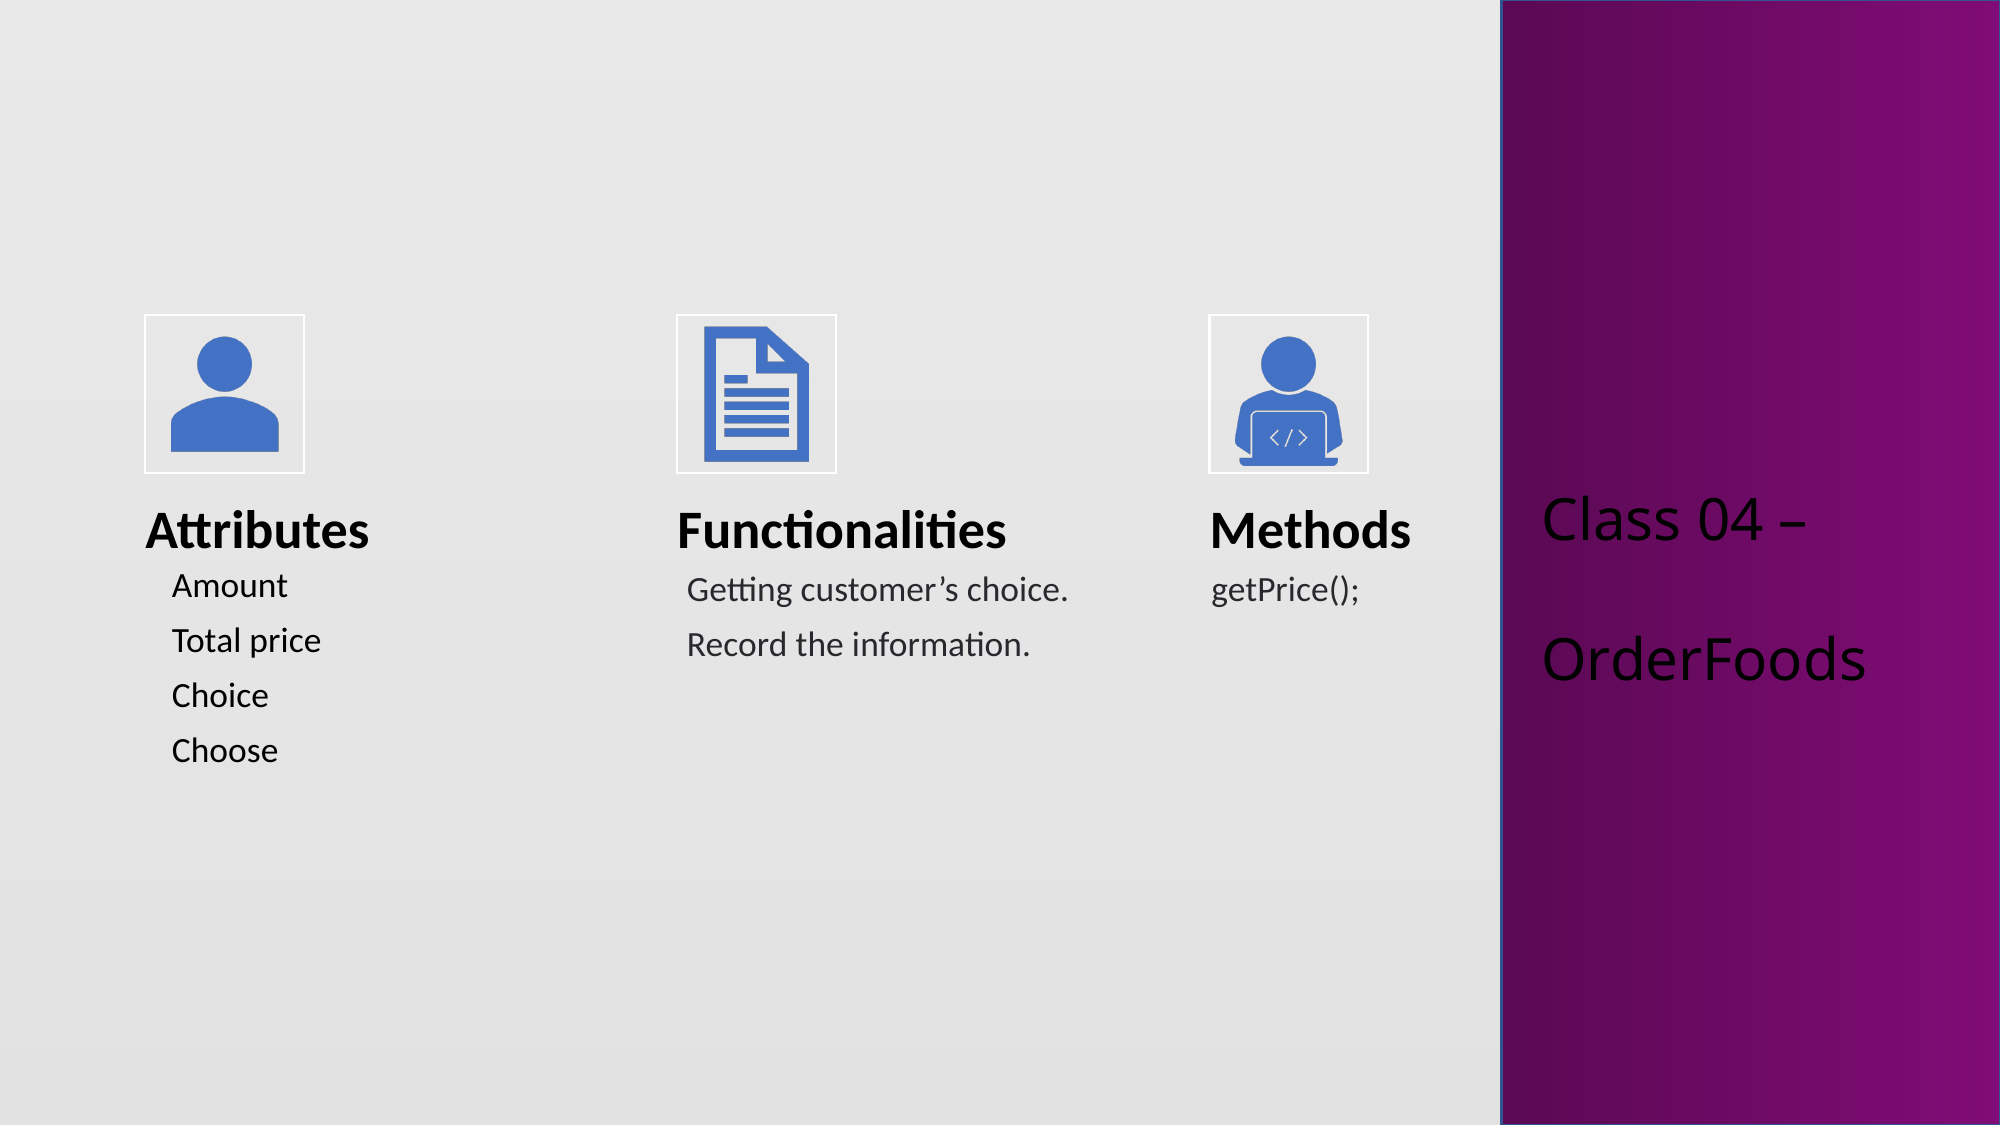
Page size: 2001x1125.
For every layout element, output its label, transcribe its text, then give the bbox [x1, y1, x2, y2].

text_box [143, 293, 1664, 816]
text_box [1500, 0, 2000, 474]
text_box [1500, 700, 2000, 1125]
text_box Class 04 – OrderFoods [1664, 474, 2000, 700]
